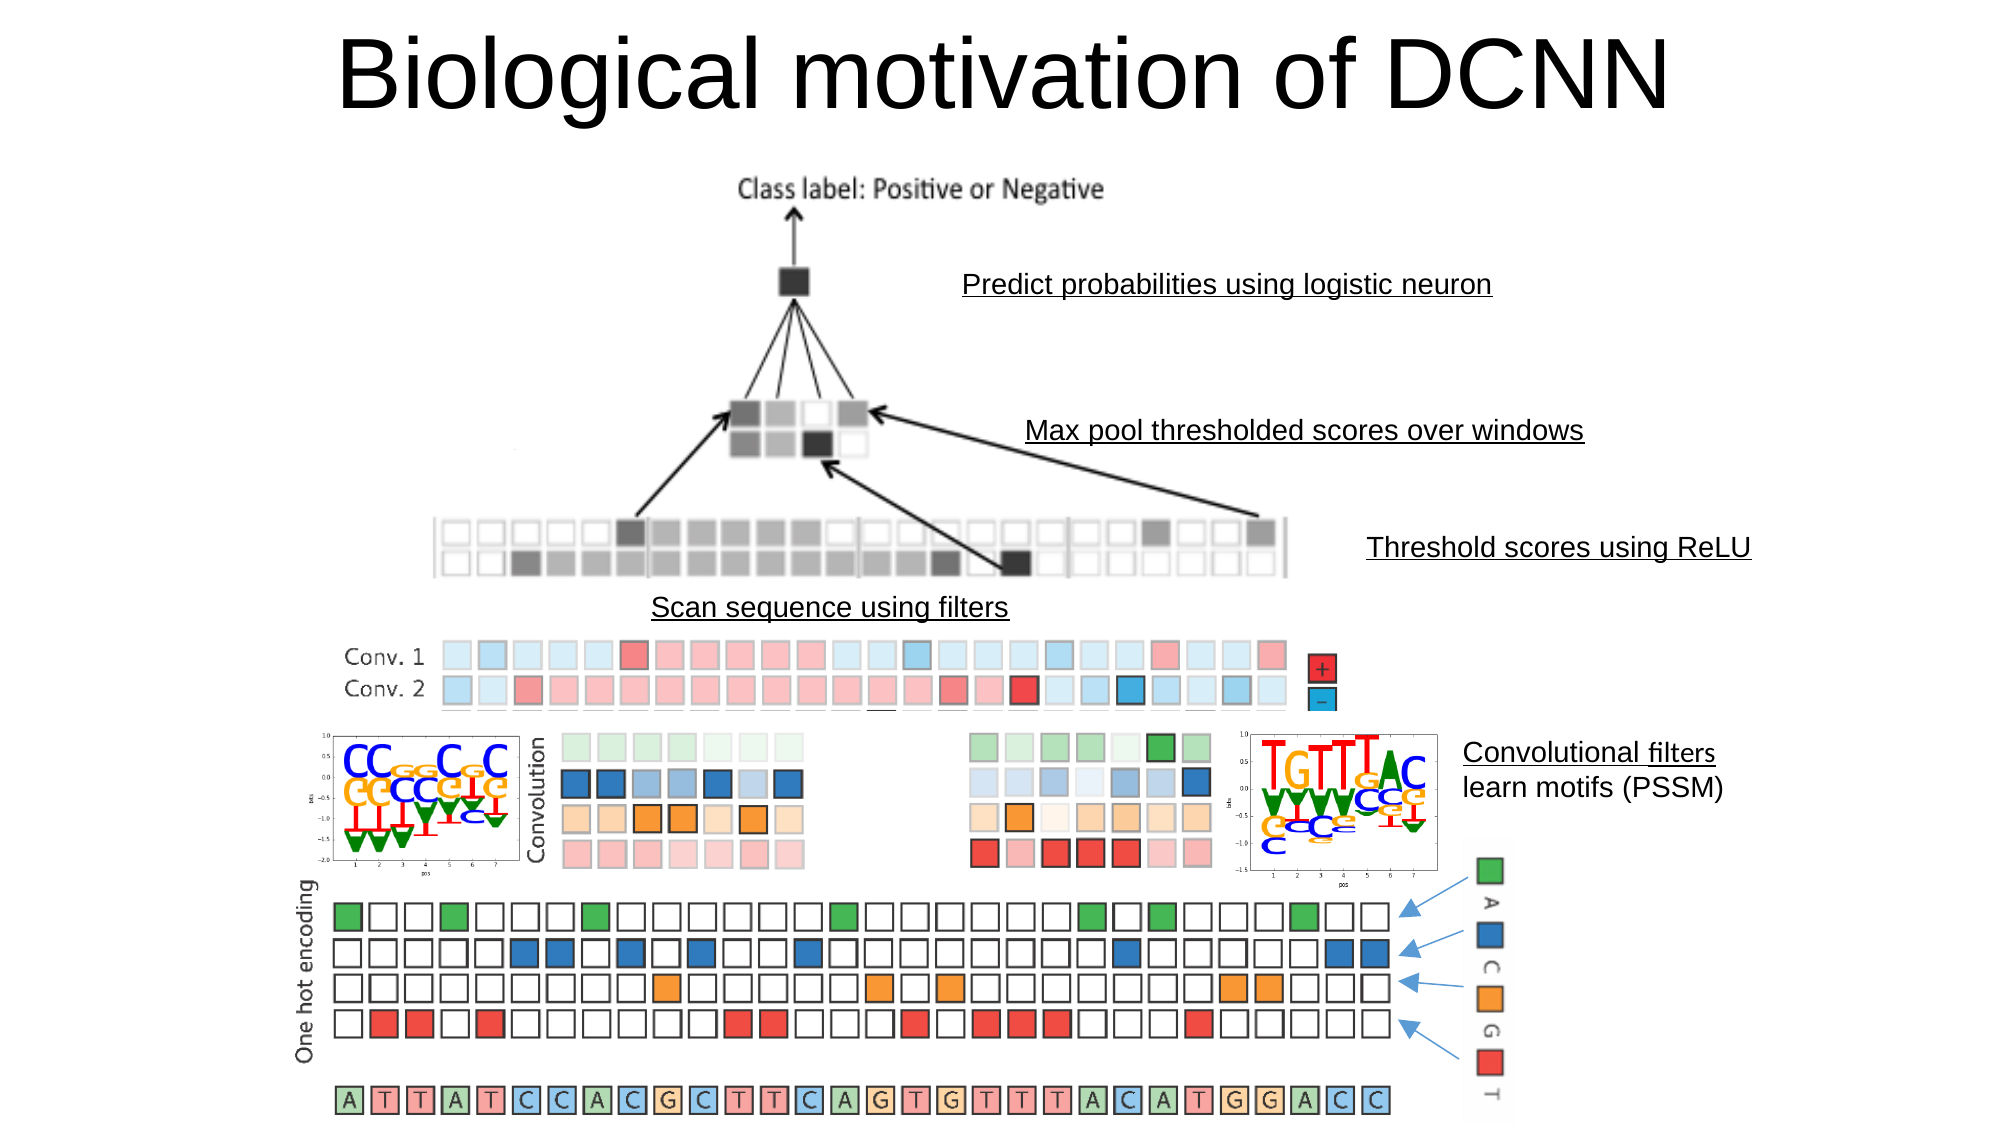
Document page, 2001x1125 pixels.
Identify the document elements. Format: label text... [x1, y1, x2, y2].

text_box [253, 578, 1467, 711]
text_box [338, 166, 1891, 580]
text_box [305, 723, 1795, 893]
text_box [250, 837, 1516, 1125]
text_box Biological motivation of DCNN [72, 11, 1937, 149]
